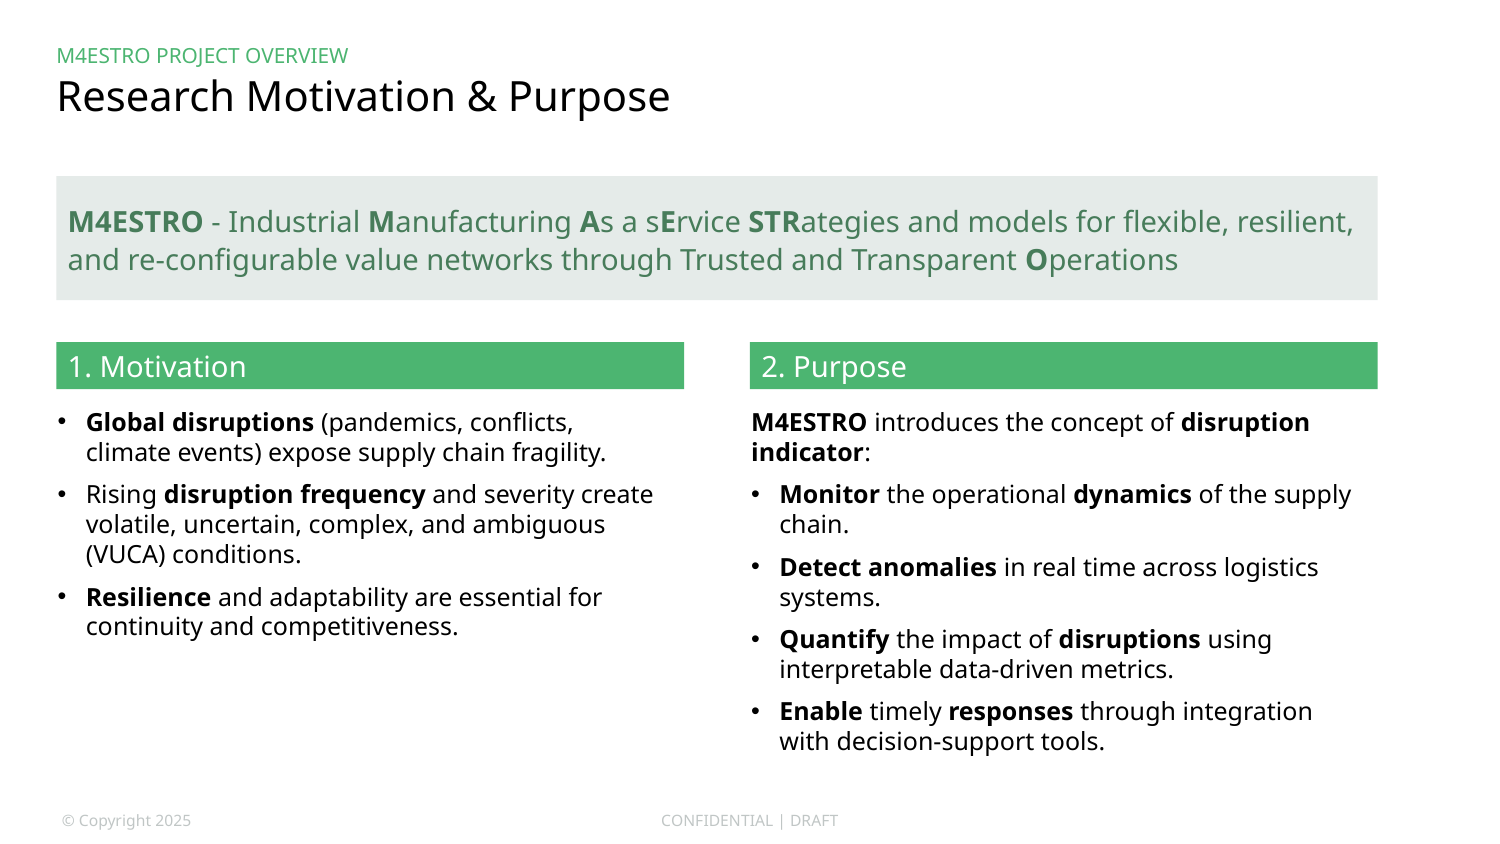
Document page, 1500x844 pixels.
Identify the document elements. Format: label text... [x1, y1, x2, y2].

text_box Global disruptions (pandemics, conflicts, climate events) expose supply chain fragility. Rising disruption frequency and severity create volatile, uncertain, complex, and ambiguous (VUCA) conditions. Resilience and adaptability are essential for continuity and competitiveness. [46, 394, 675, 790]
text_box M4ESTRO Project OVERVIEW [56, 36, 1444, 73]
text_box 1. Motivation [56, 342, 685, 390]
text_box 2. Purpose [749, 342, 1378, 390]
text_box M4ESTRO - Industrial Manufacturing As a sErvice STRategies and models for flexible, resilient, and re-configurable value networks through Trusted and Transparent Operations [56, 176, 1378, 301]
title Research Motivation & Purpose [56, 73, 1444, 128]
text_box M4ESTRO introduces the concept of disruption indicator: Monitor the operational dynamics of the supply chain. Detect anomalies in real time across logistics systems. Quantify the impact of disruptions using interpretable data-driven metrics. Enable timely responses through integration with decision-support tools. [740, 394, 1368, 790]
